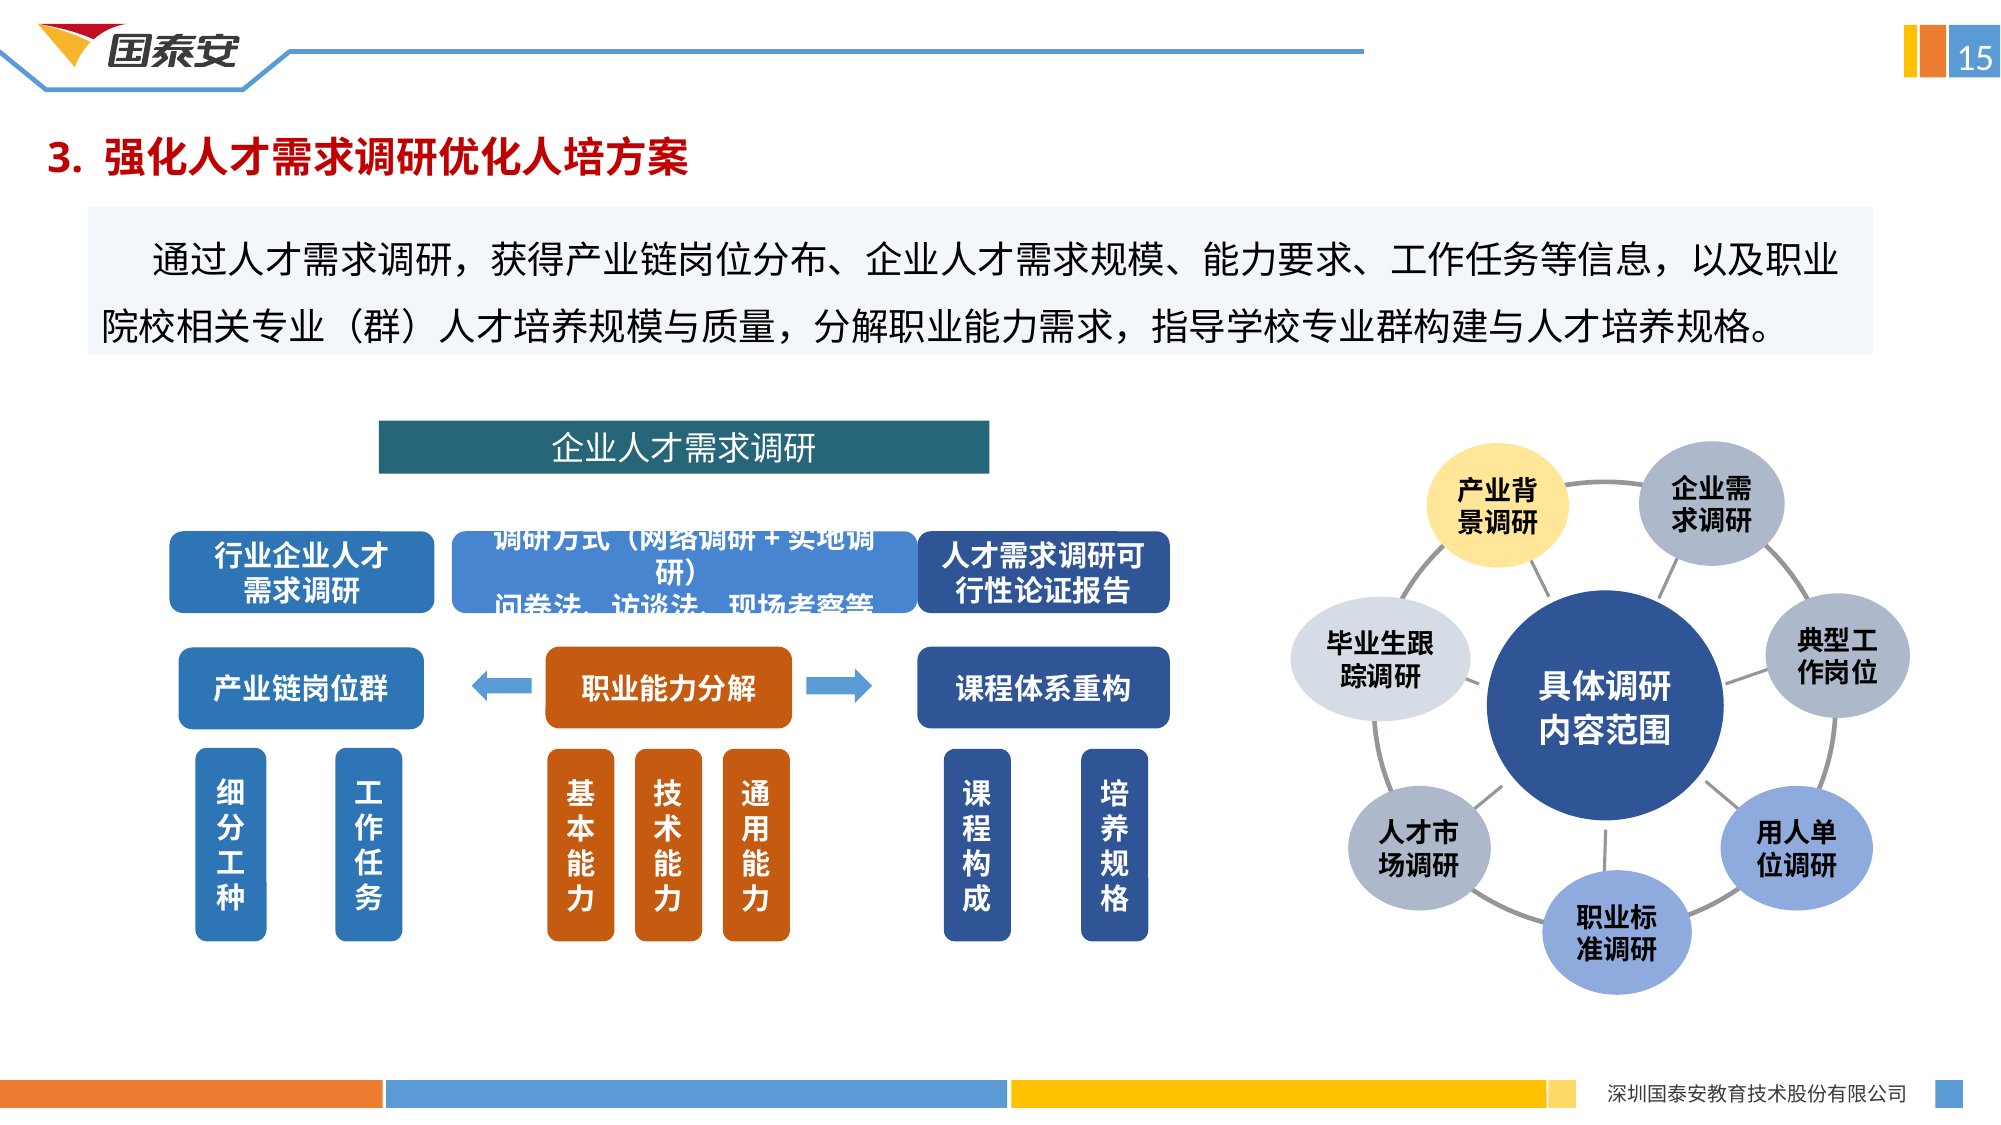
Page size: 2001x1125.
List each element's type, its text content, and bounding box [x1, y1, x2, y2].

slide_number 15 [1935, 25, 2000, 54]
text_box 3. 强化人才需求调研优化人培方案 [32, 108, 704, 189]
text_box 通过人才需求调研，获得产业链岗位分布、企业人才需求规模、能力要求、工作任务等信息，以及职业院校相关专业（群）人才培养规模与质量，分解职业能力需求，指导学校专业群构建与人才培养规格。 [88, 206, 1873, 355]
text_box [169, 420, 1910, 995]
